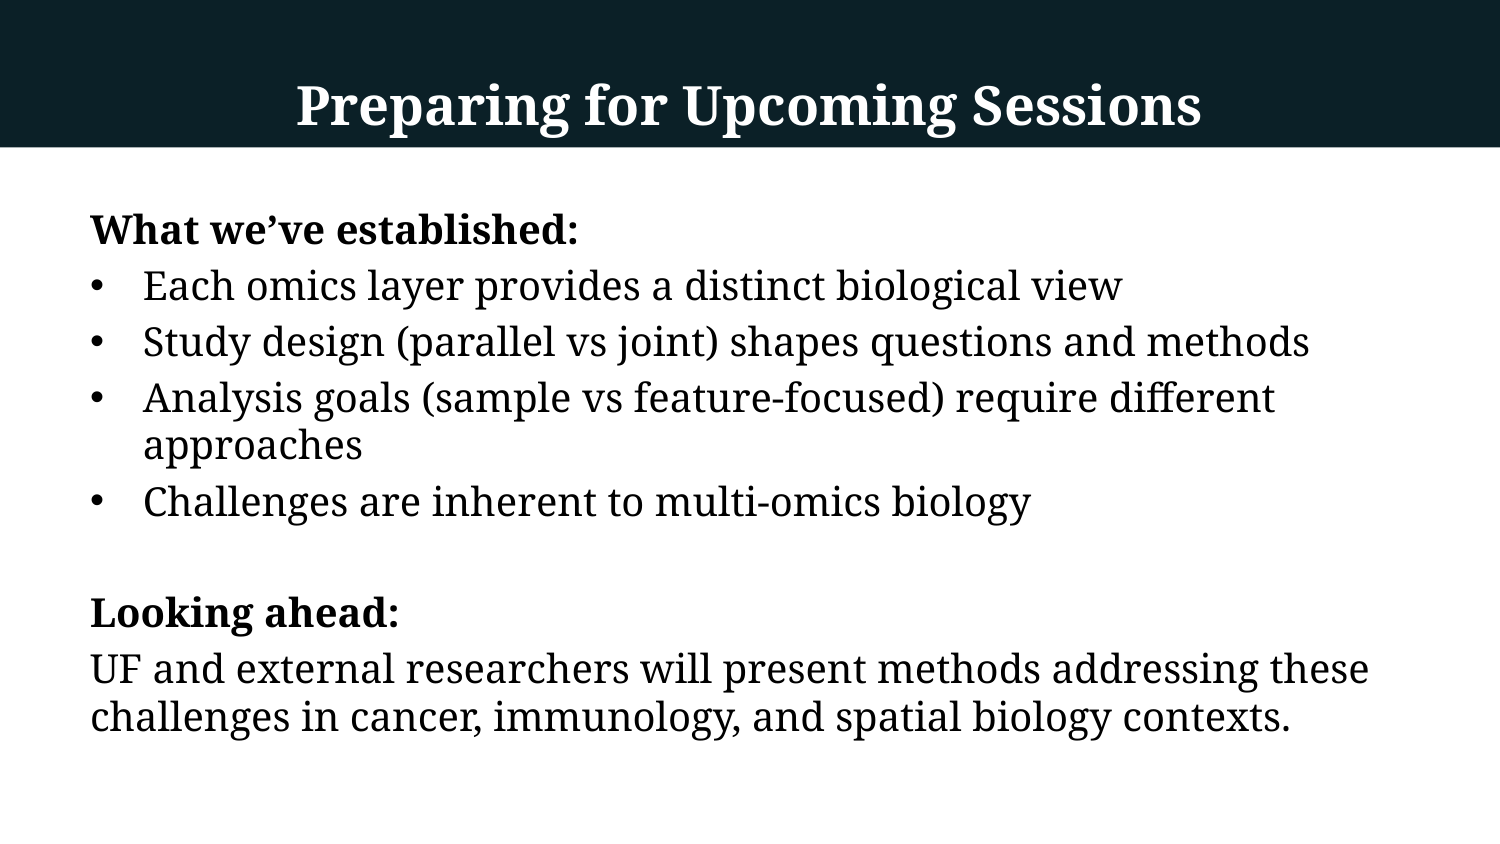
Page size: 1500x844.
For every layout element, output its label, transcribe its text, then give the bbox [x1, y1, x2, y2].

list What we’ve established: Each omics layer provides a distinct biological view Study design (parallel vs joint) shapes questions and methods Analysis goals (sample vs feature-focused) require different approaches Challenges are inherent to multi-omics biology Looking ahead: UF and external researchers will present methods addressing these challenges in cancer, immunology, and spatial biology contexts. [75, 196, 1425, 754]
title Preparing for Upcoming Sessions [75, 33, 1425, 175]
